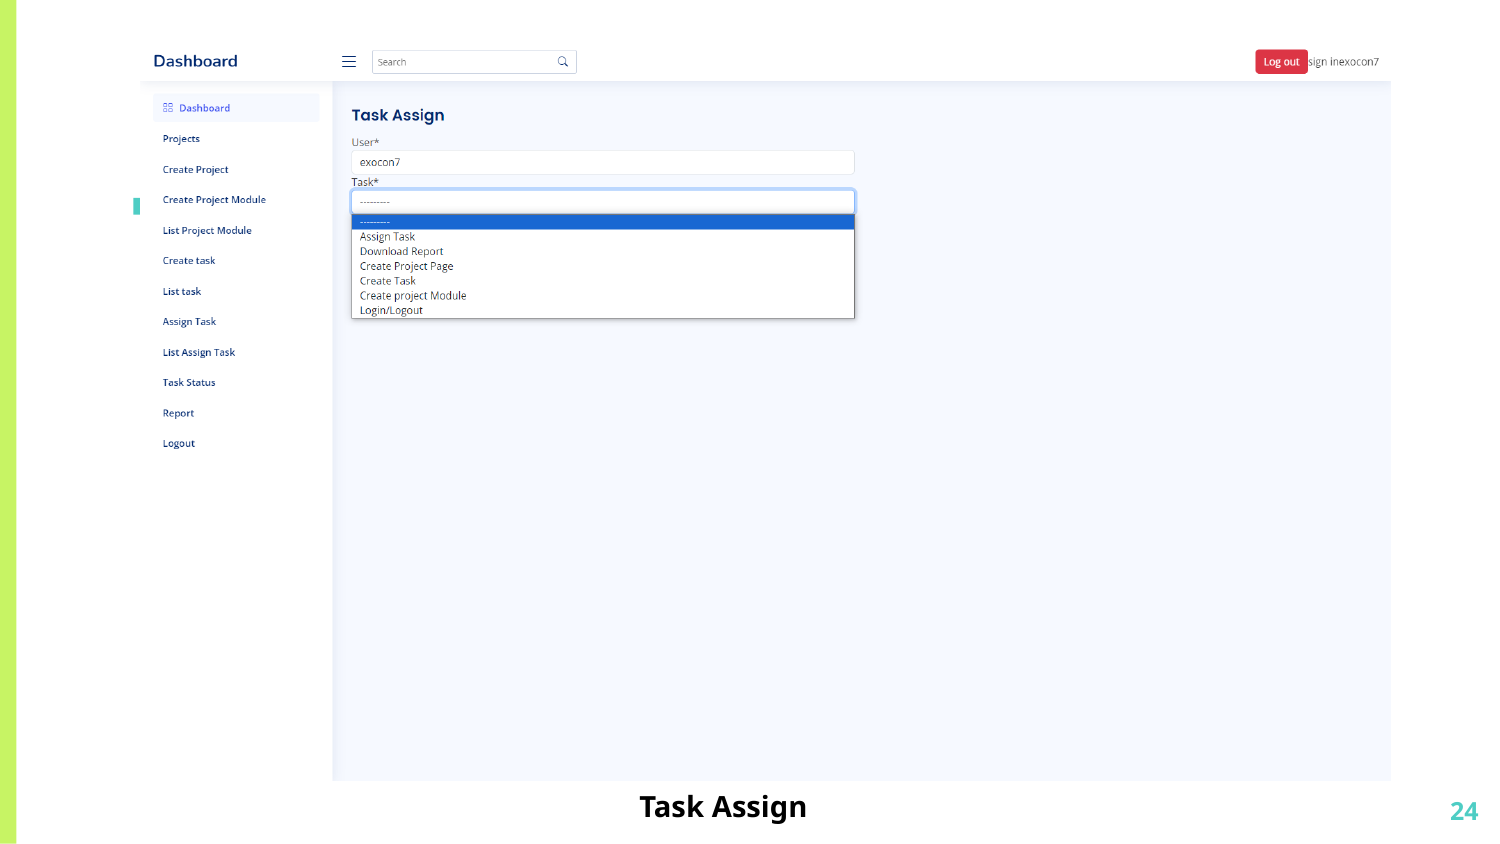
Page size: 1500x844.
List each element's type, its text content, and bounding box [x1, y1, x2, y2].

picture [139, 42, 1391, 781]
slide_number 24 [1403, 780, 1494, 832]
text_box Task Assign [624, 790, 823, 831]
